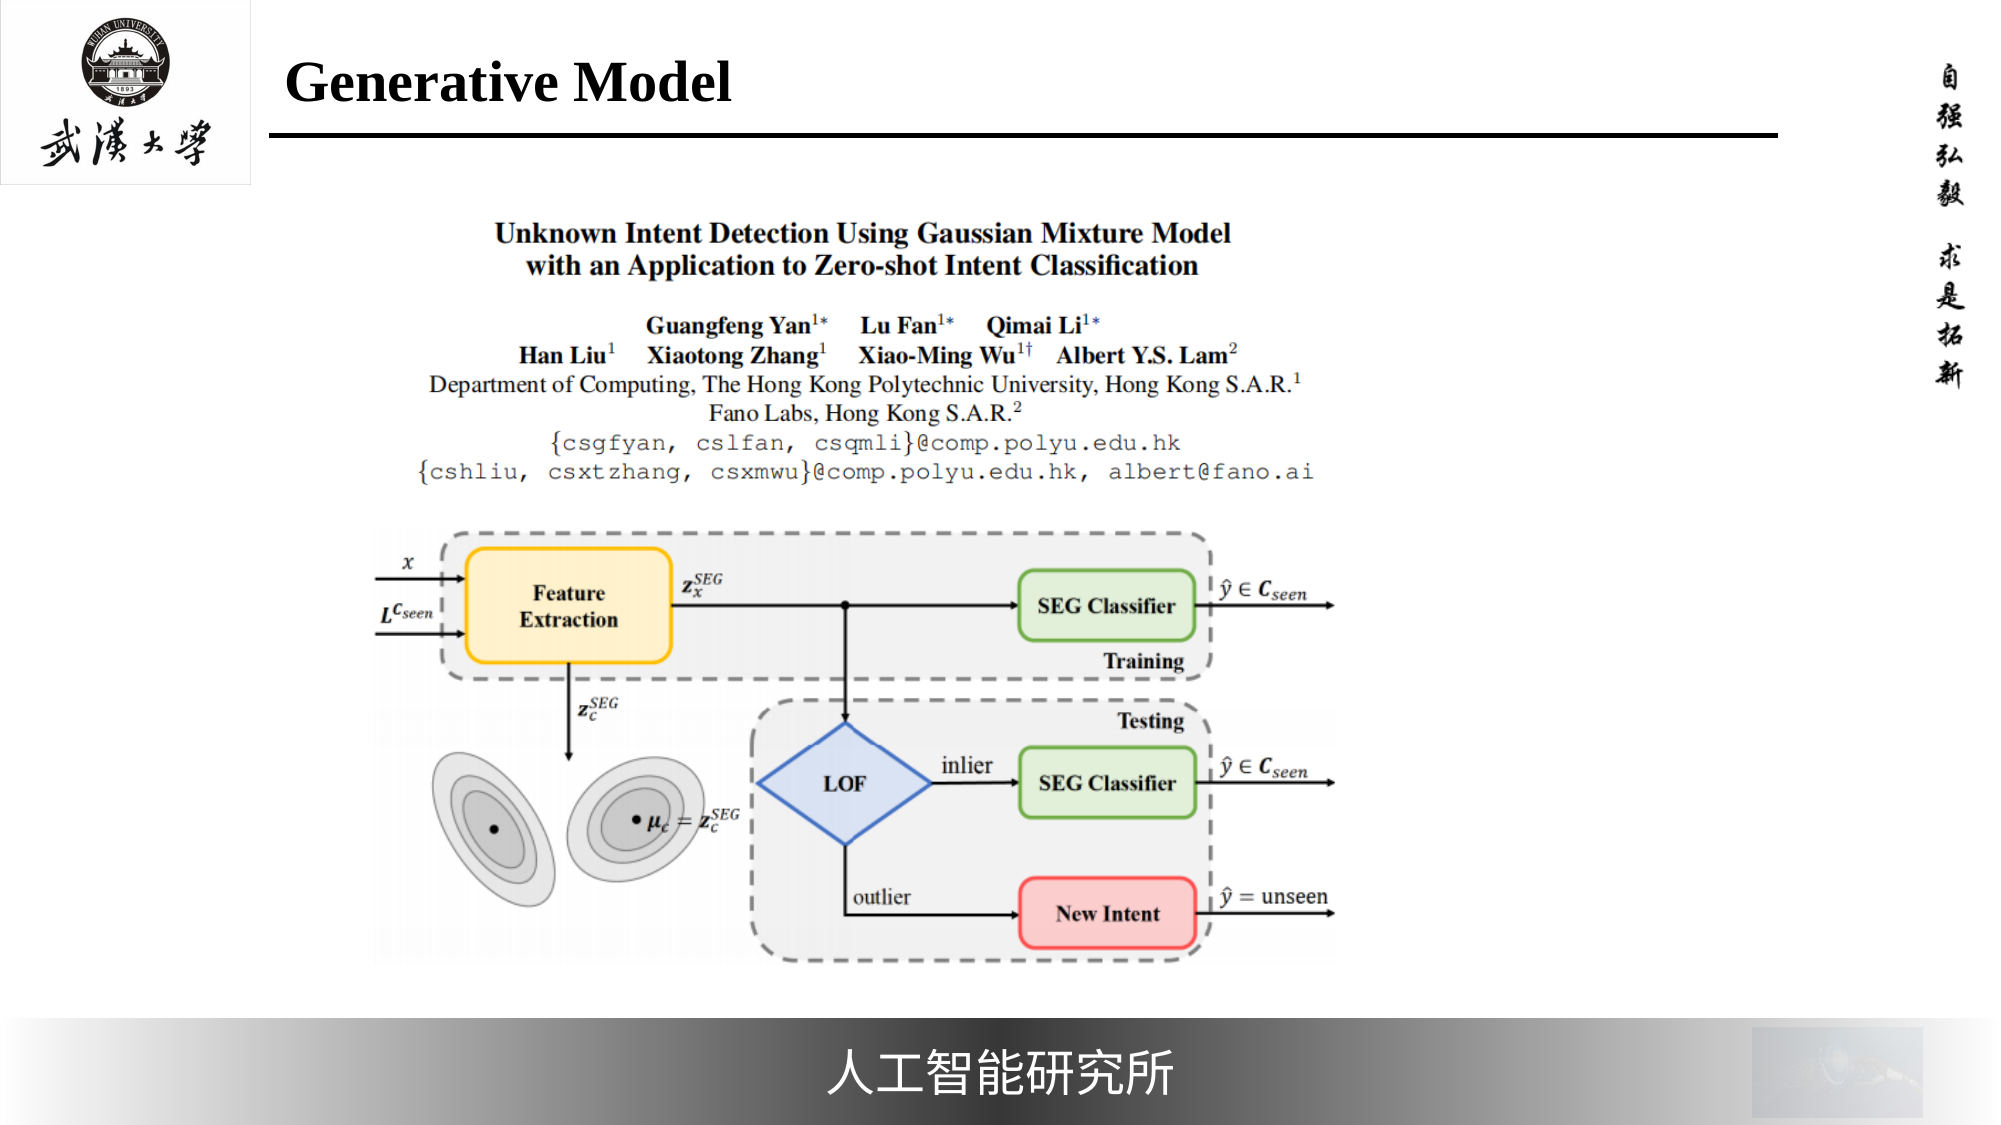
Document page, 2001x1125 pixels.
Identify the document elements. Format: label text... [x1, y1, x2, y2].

picture [0, 0, 251, 185]
title Generative Model [269, 29, 1191, 137]
picture [312, 517, 1430, 986]
slide_number [1412, 1042, 1863, 1103]
picture [406, 204, 1336, 494]
picture [1924, 51, 1980, 400]
